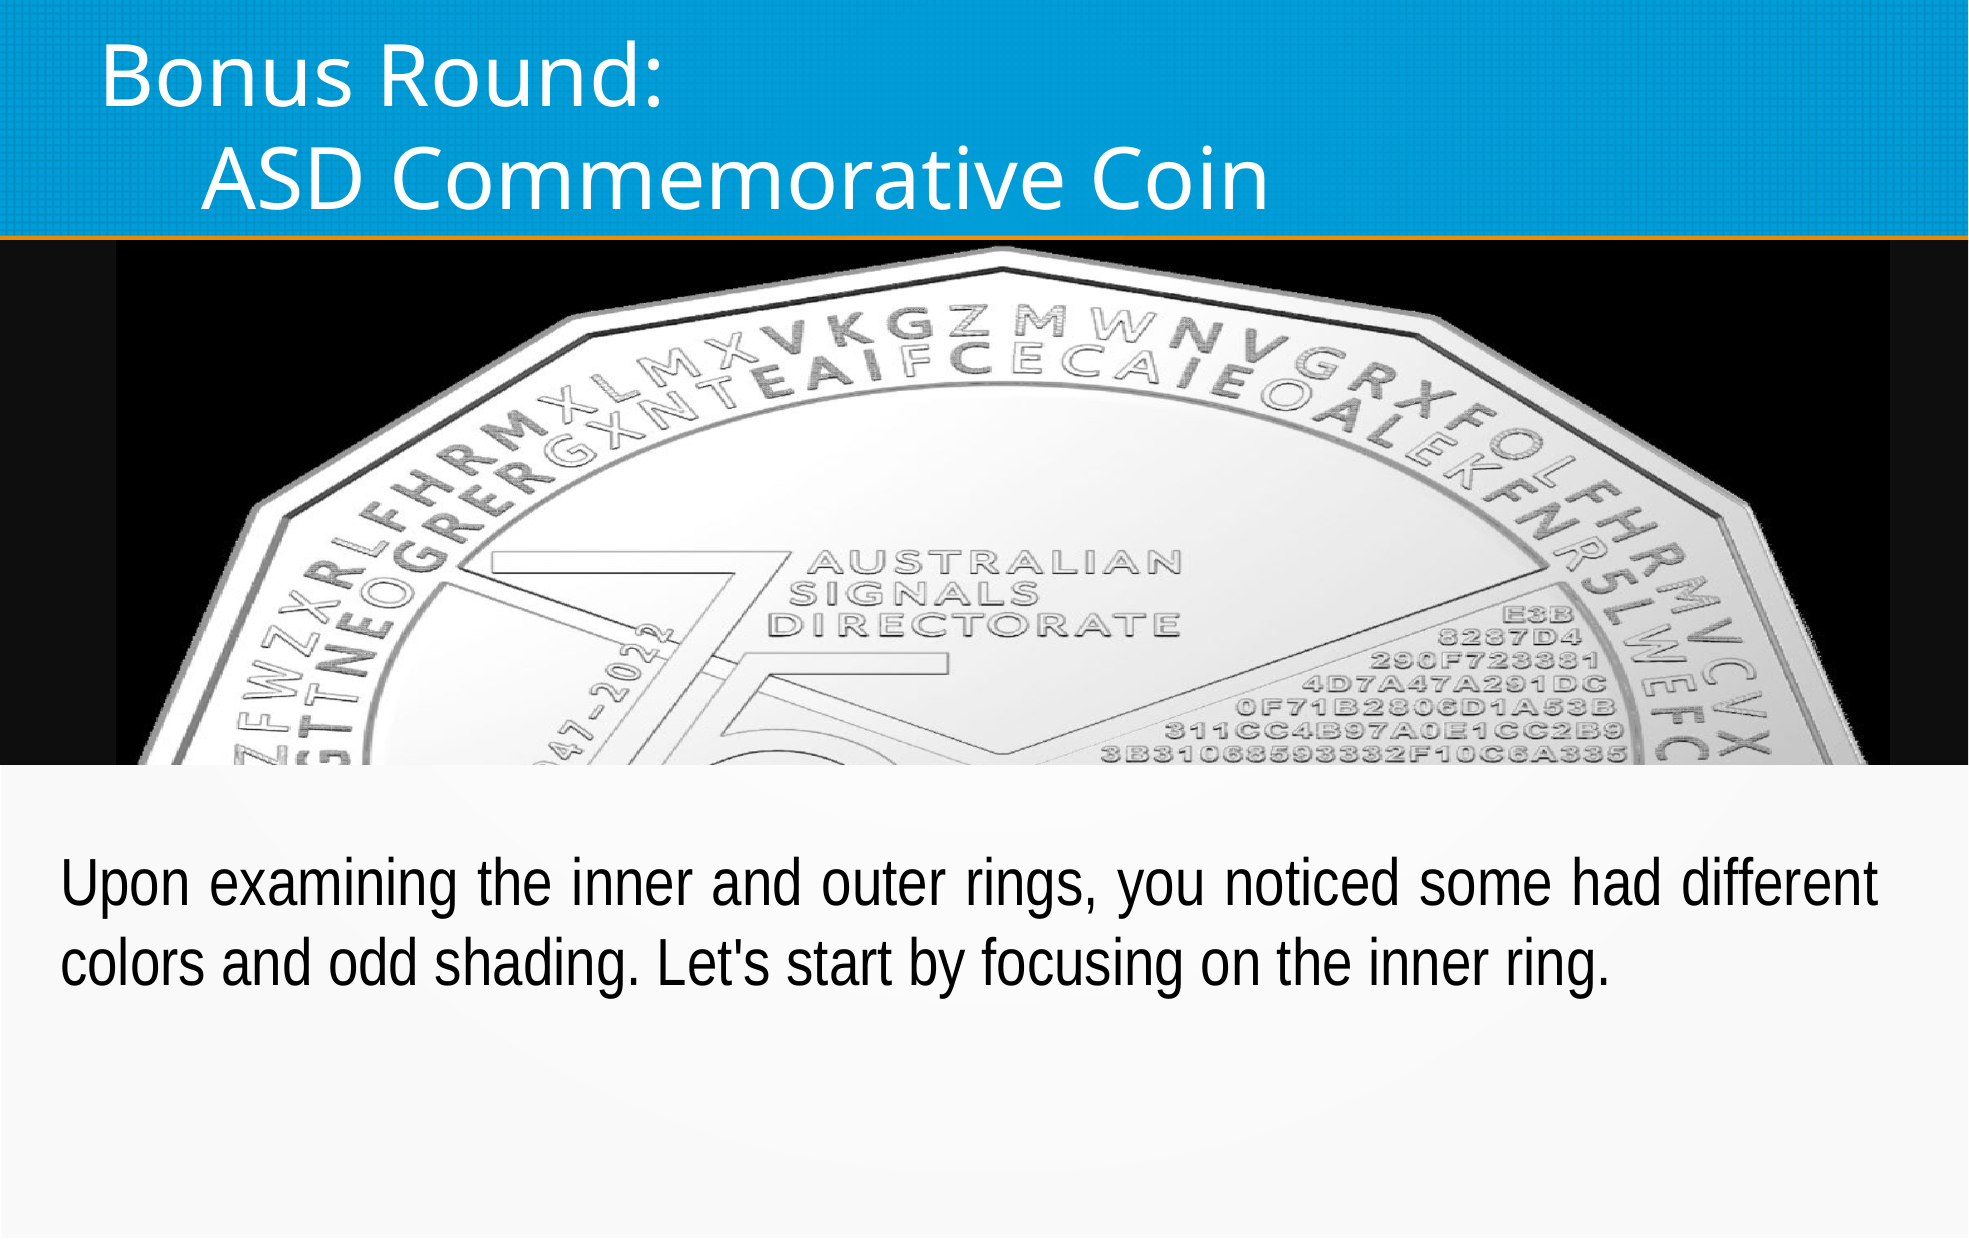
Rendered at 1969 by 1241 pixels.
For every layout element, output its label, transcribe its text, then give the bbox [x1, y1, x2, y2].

picture [0, 236, 1969, 1241]
title Bonus Round: ASD Commemorative Coin [98, 19, 1870, 227]
list Upon examining the inner and outer rings, you noticed some had different colors and odd shading. Let's start by focusing on the inner ring. [60, 839, 1882, 1139]
